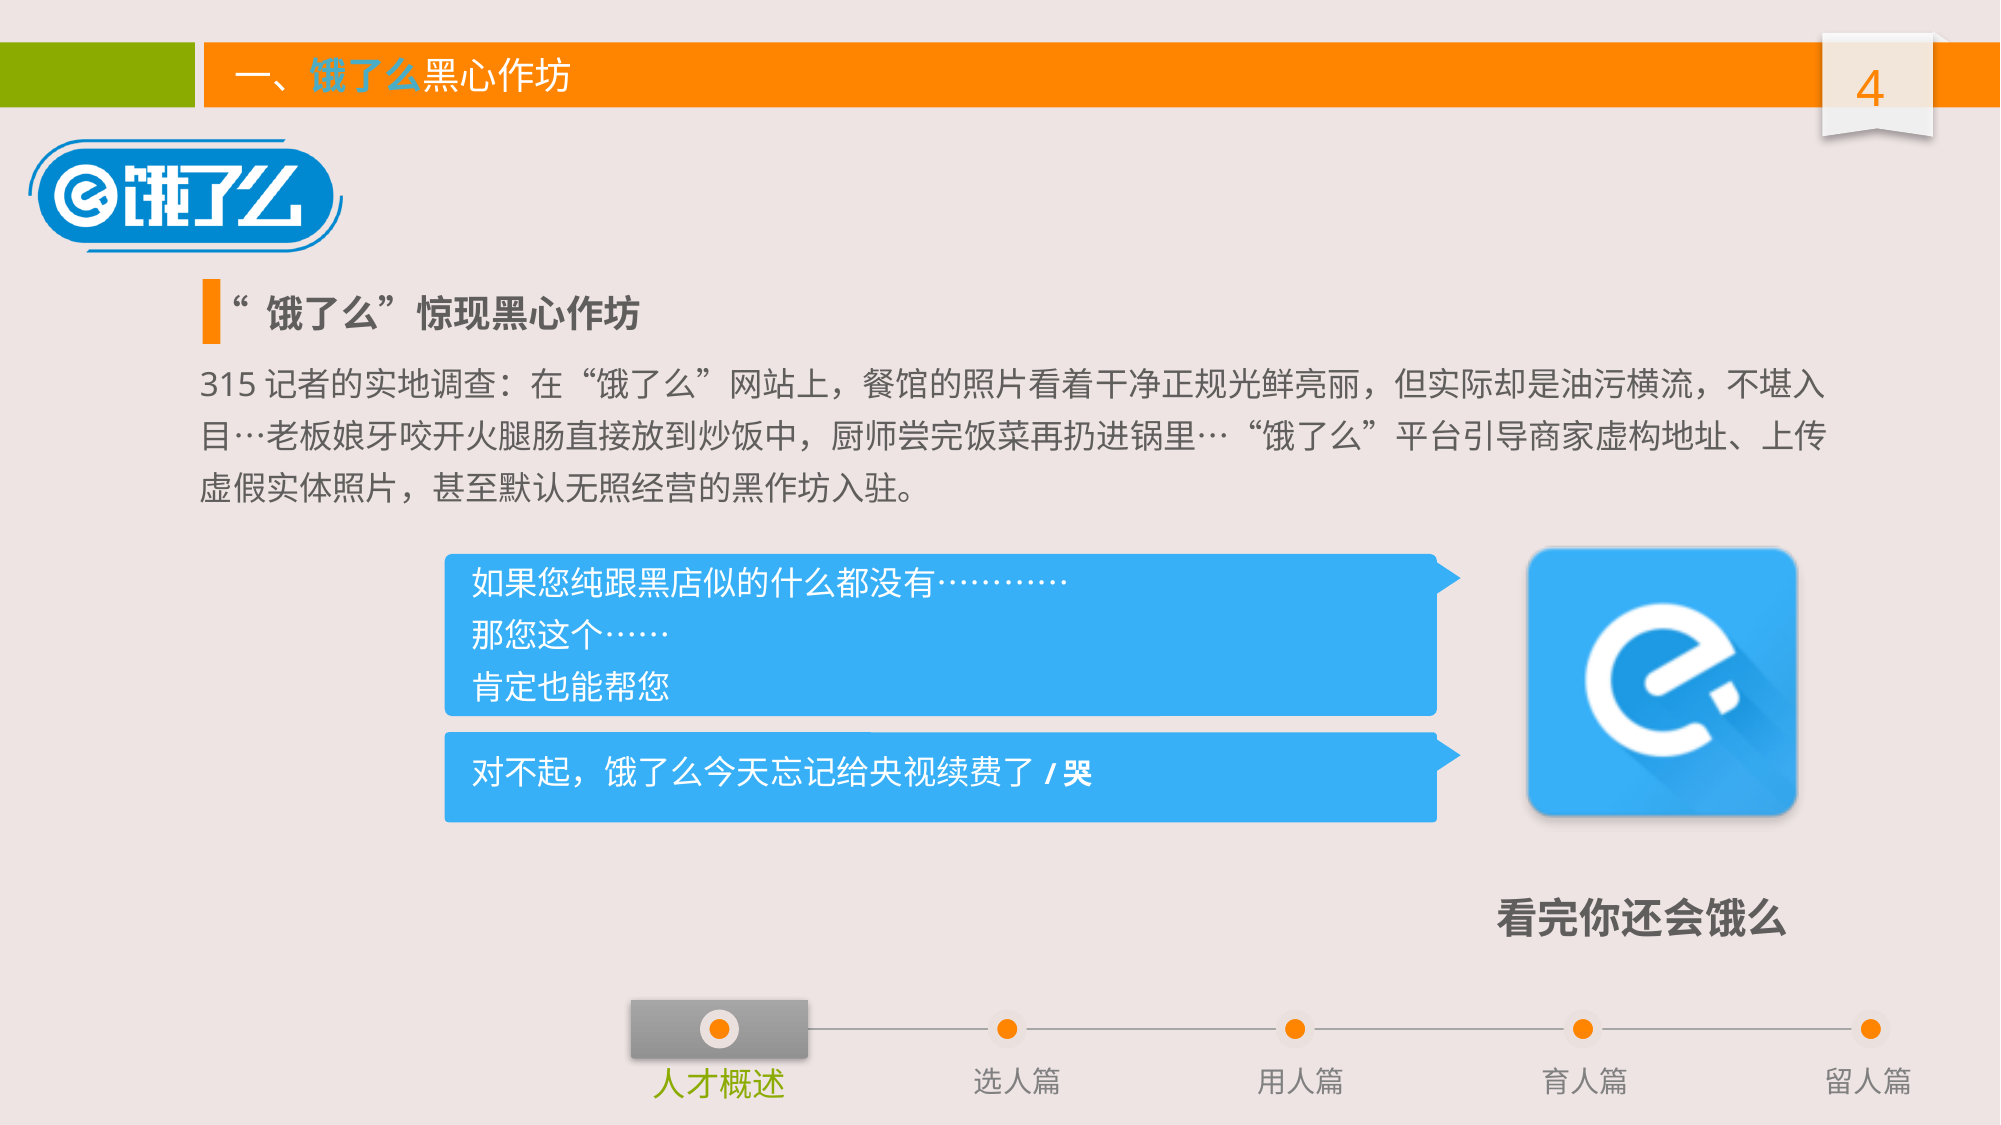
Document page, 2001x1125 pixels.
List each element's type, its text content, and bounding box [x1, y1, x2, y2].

text_box 一、饿了么黑心作坊 [220, 44, 971, 105]
picture [13, 131, 356, 261]
text_box 看完你还会饿么 [893, 869, 1804, 950]
text_box [201, 277, 222, 346]
text_box 315记者的实地调查：在“饿了么”网站上，餐馆的照片看着干净正规光鲜亮丽，但实际却是油污横流，不堪入目…老板娘牙咬开火腿肠直接放到炒饭中，厨师尝完饭菜再扔进锅里…“饿了么”平台引导商家虚构地址、上传虚假实体照片，甚至默认无照经营的黑作坊入驻。 [184, 344, 1851, 515]
text_box “ 饿了么”惊现黑心作坊 [196, 269, 1839, 343]
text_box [444, 533, 1813, 833]
